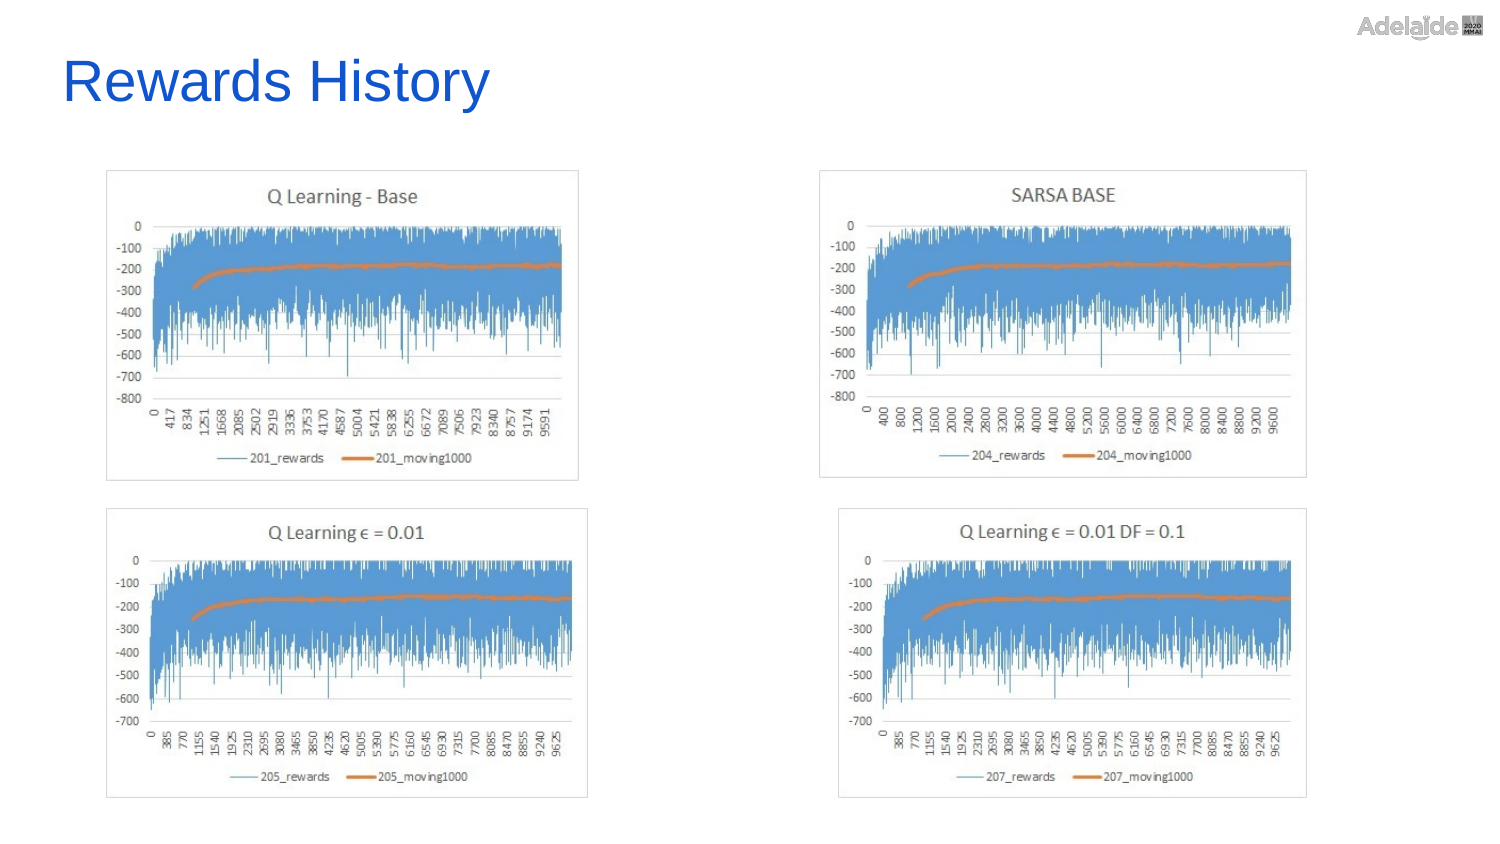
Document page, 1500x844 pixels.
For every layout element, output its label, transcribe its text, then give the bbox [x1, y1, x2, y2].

picture [1353, 7, 1490, 43]
picture [105, 508, 588, 798]
picture [819, 170, 1307, 478]
picture [105, 170, 579, 481]
picture [837, 508, 1307, 798]
title Rewards History [47, 28, 1446, 123]
